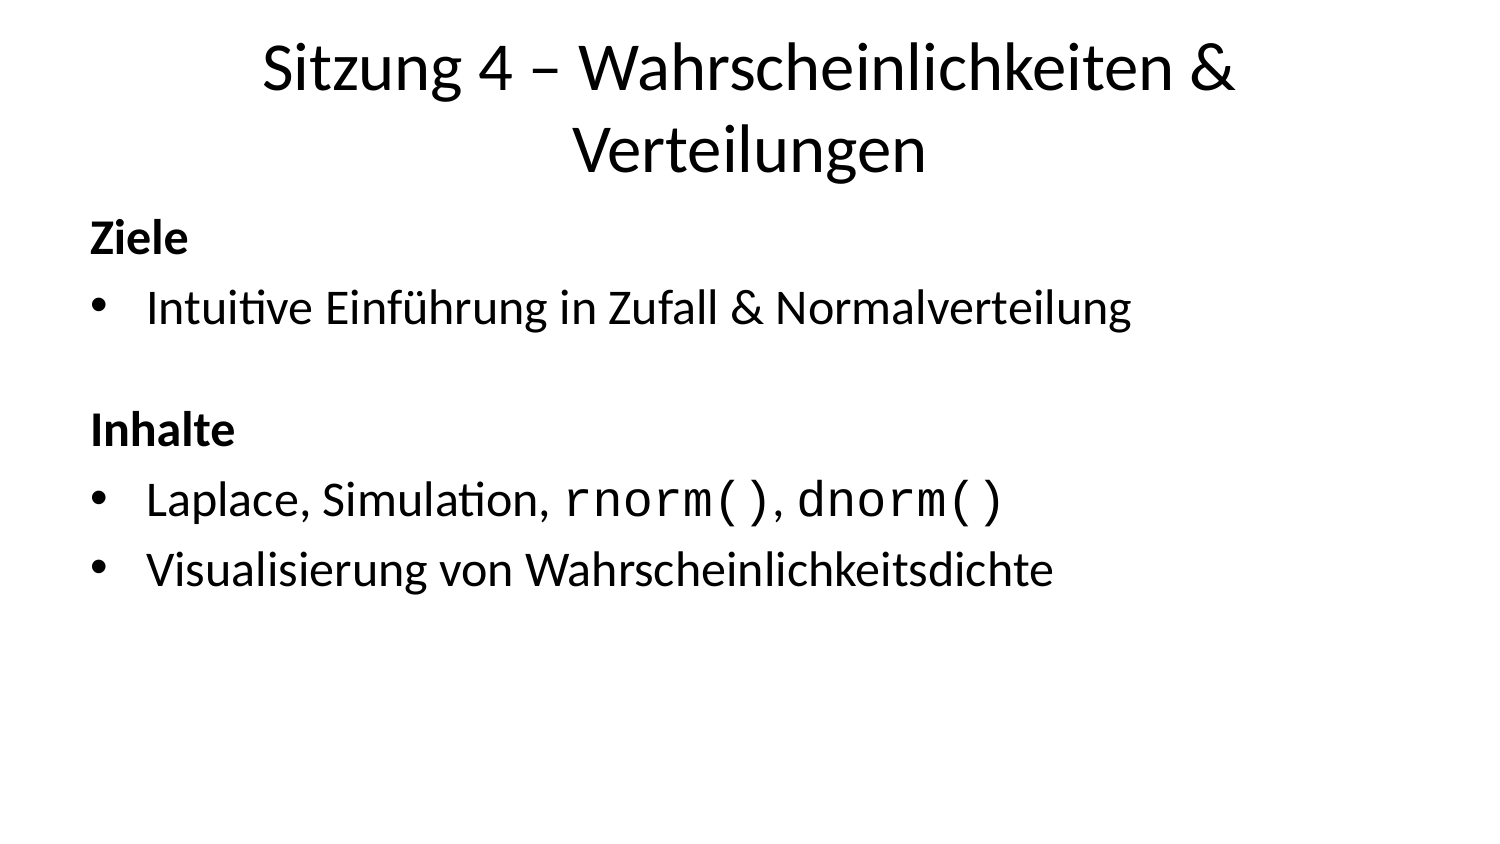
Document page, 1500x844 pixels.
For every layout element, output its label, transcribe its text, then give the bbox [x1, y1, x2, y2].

title Sitzung 4 – Wahrscheinlichkeiten & Verteilungen [75, 33, 1425, 175]
list Ziele Intuitive Einführung in Zufall & Normalverteilung Inhalte Laplace, Simulation, rnorm(), dnorm() Visualisierung von Wahrscheinlichkeitsdichte [75, 196, 1425, 754]
